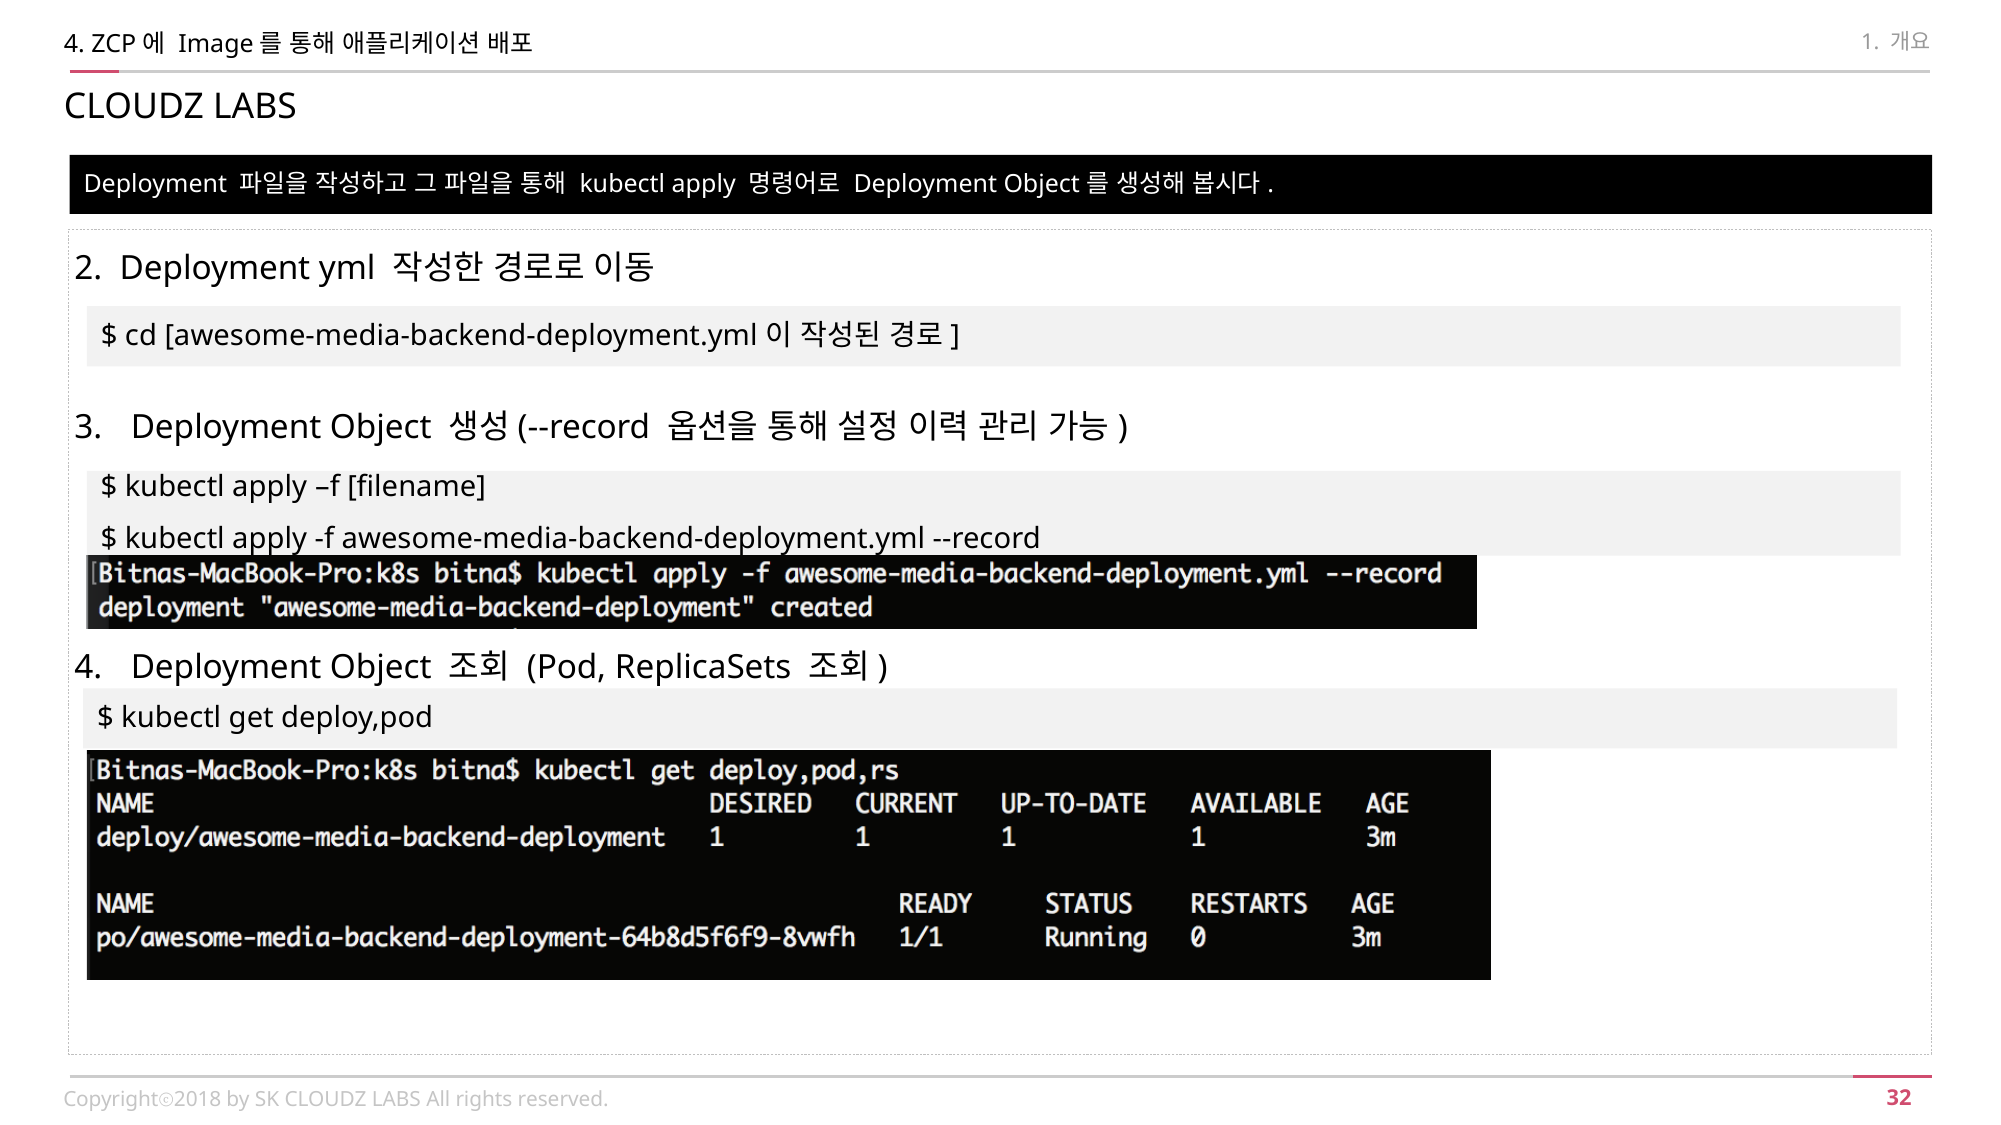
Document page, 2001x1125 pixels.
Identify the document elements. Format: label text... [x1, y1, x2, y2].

list 1. 개요 [1159, 30, 1931, 79]
text_box $ kubectl get deploy,pod [83, 688, 1898, 749]
text_box $ kubectl apply –f [filename] $ kubectl apply -f awesome-media-backend-deployment.yml --record [86, 470, 1901, 556]
list $ cd [awesome-media-backend-deployment.yml이 작성된 경로] [86, 306, 1901, 367]
list 4. ZCP에 Image를 통해 애플리케이션 배포 [50, 30, 1153, 78]
text_box 2. Deployment yml 작성한 경로로 이동 Deployment Object 생성(--record 옵션을 통해 설정 이력 관리 가능) Deployment Object 조회 (Pod, ReplicaSets 조회) [59, 238, 1867, 733]
picture [86, 750, 1491, 980]
list CLOUDZ LABS [50, 79, 1931, 144]
footer Copyrightⓒ2018 by SK CLOUDZ LABS All rights reserved. [48, 1072, 1102, 1124]
picture [86, 555, 1477, 629]
list Deployment 파일을 작성하고 그 파일을 통해 kubectl apply 명령어로 Deployment Object를 생성해 봅시다. [69, 154, 1933, 214]
